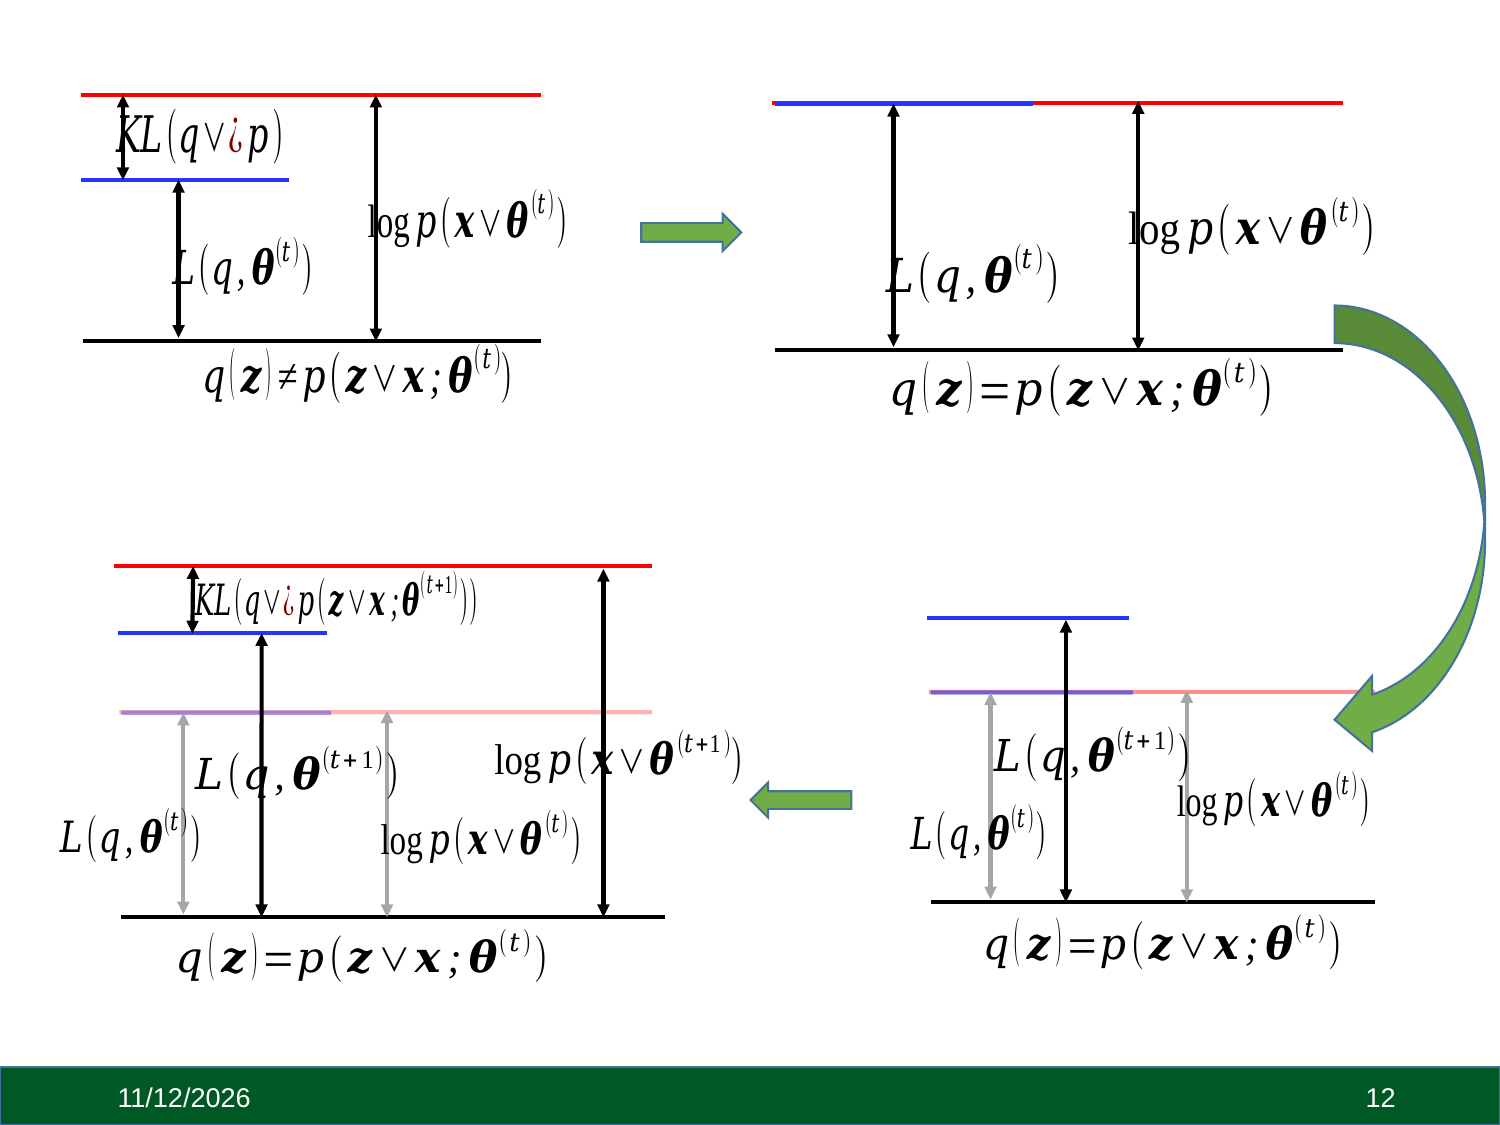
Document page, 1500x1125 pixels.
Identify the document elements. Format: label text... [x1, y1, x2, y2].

text_box [1376, 312, 1487, 733]
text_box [908, 617, 1376, 972]
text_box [57, 566, 744, 985]
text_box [80, 94, 1376, 419]
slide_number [102, 1067, 441, 1125]
slide_number 12 [1080, 1067, 1411, 1125]
text_box [749, 779, 853, 821]
